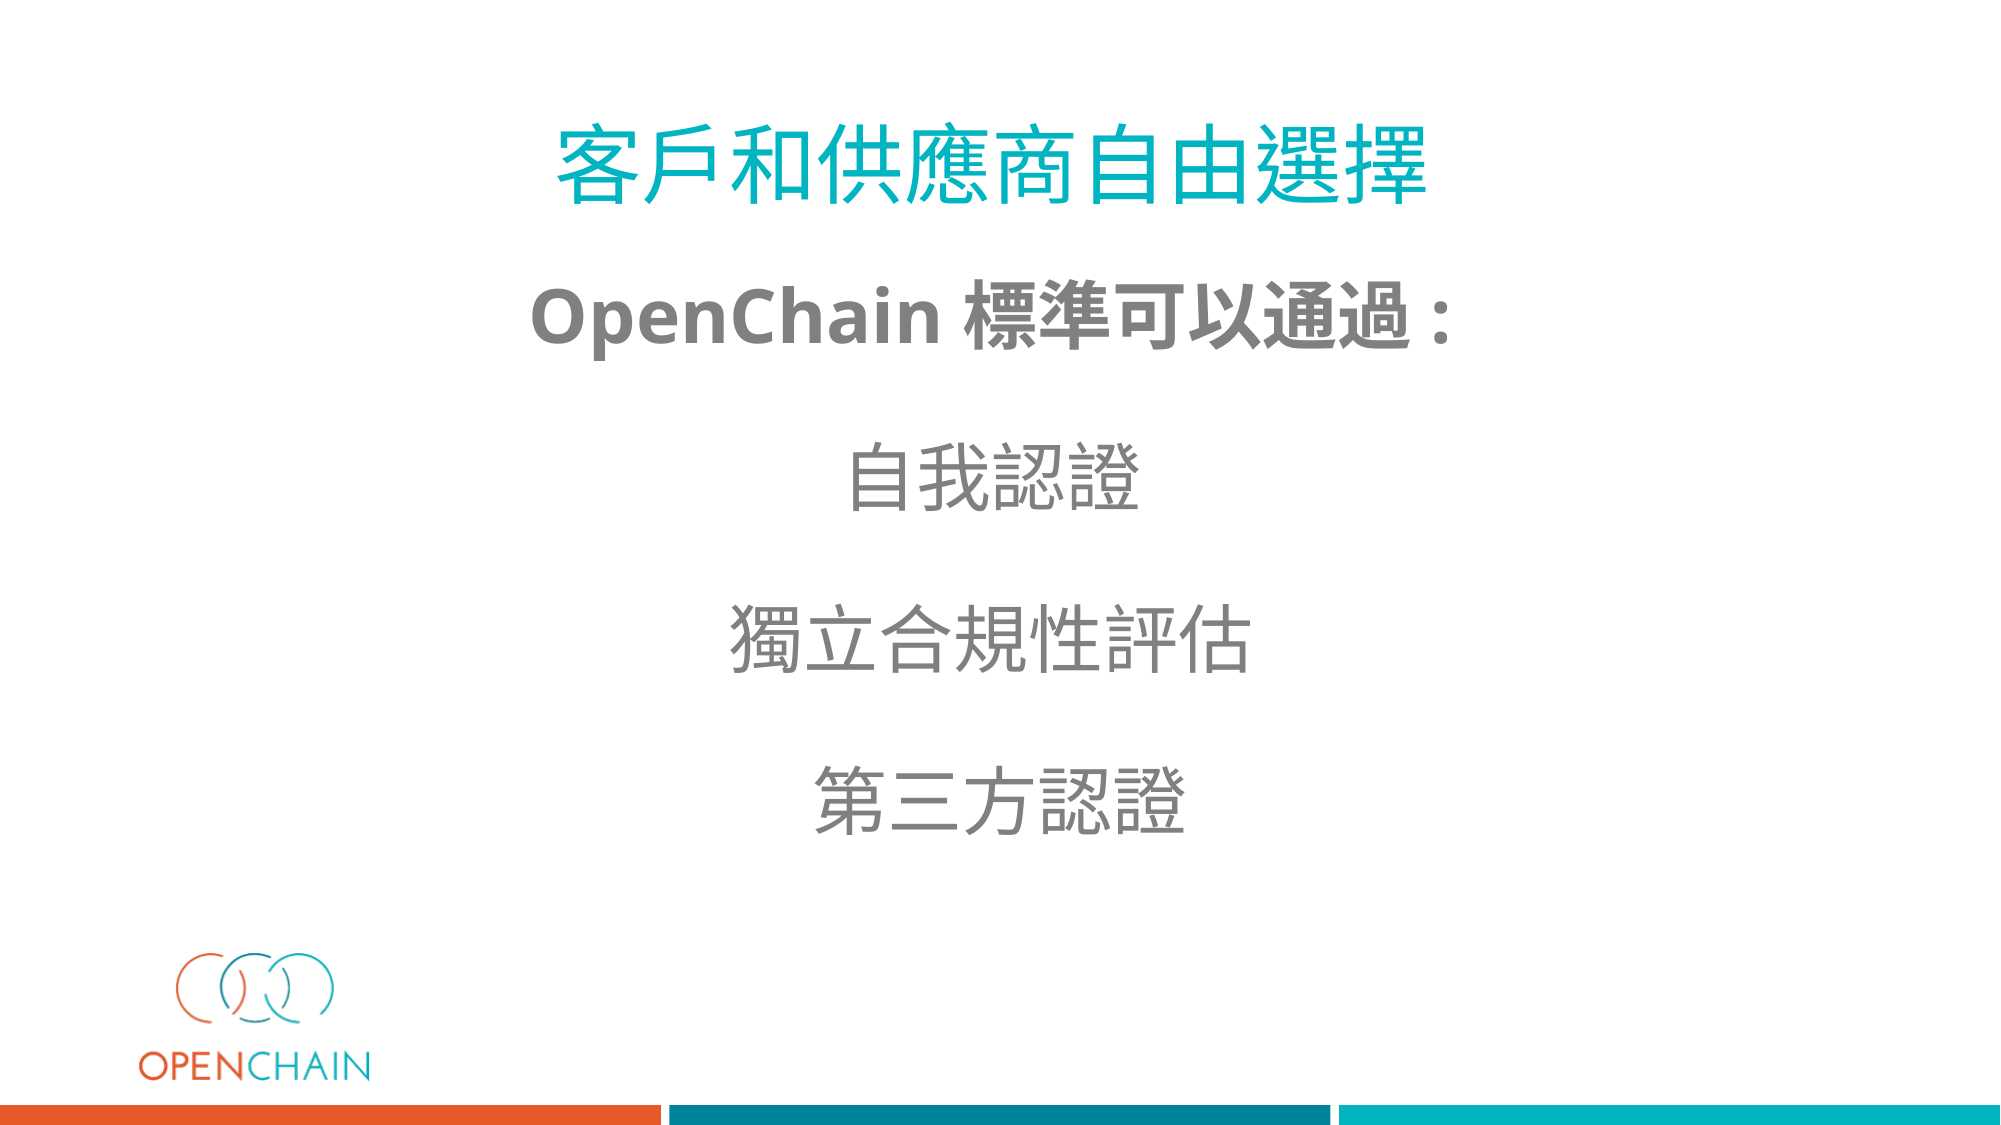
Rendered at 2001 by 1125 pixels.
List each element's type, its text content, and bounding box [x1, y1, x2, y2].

text_box 客戶和供應商自由選擇 [139, 59, 1865, 278]
picture [137, 951, 372, 1082]
title OpenChain標準可以通過: 自我認證 獨立合規性評估 第三方認證 [137, 387, 1863, 738]
